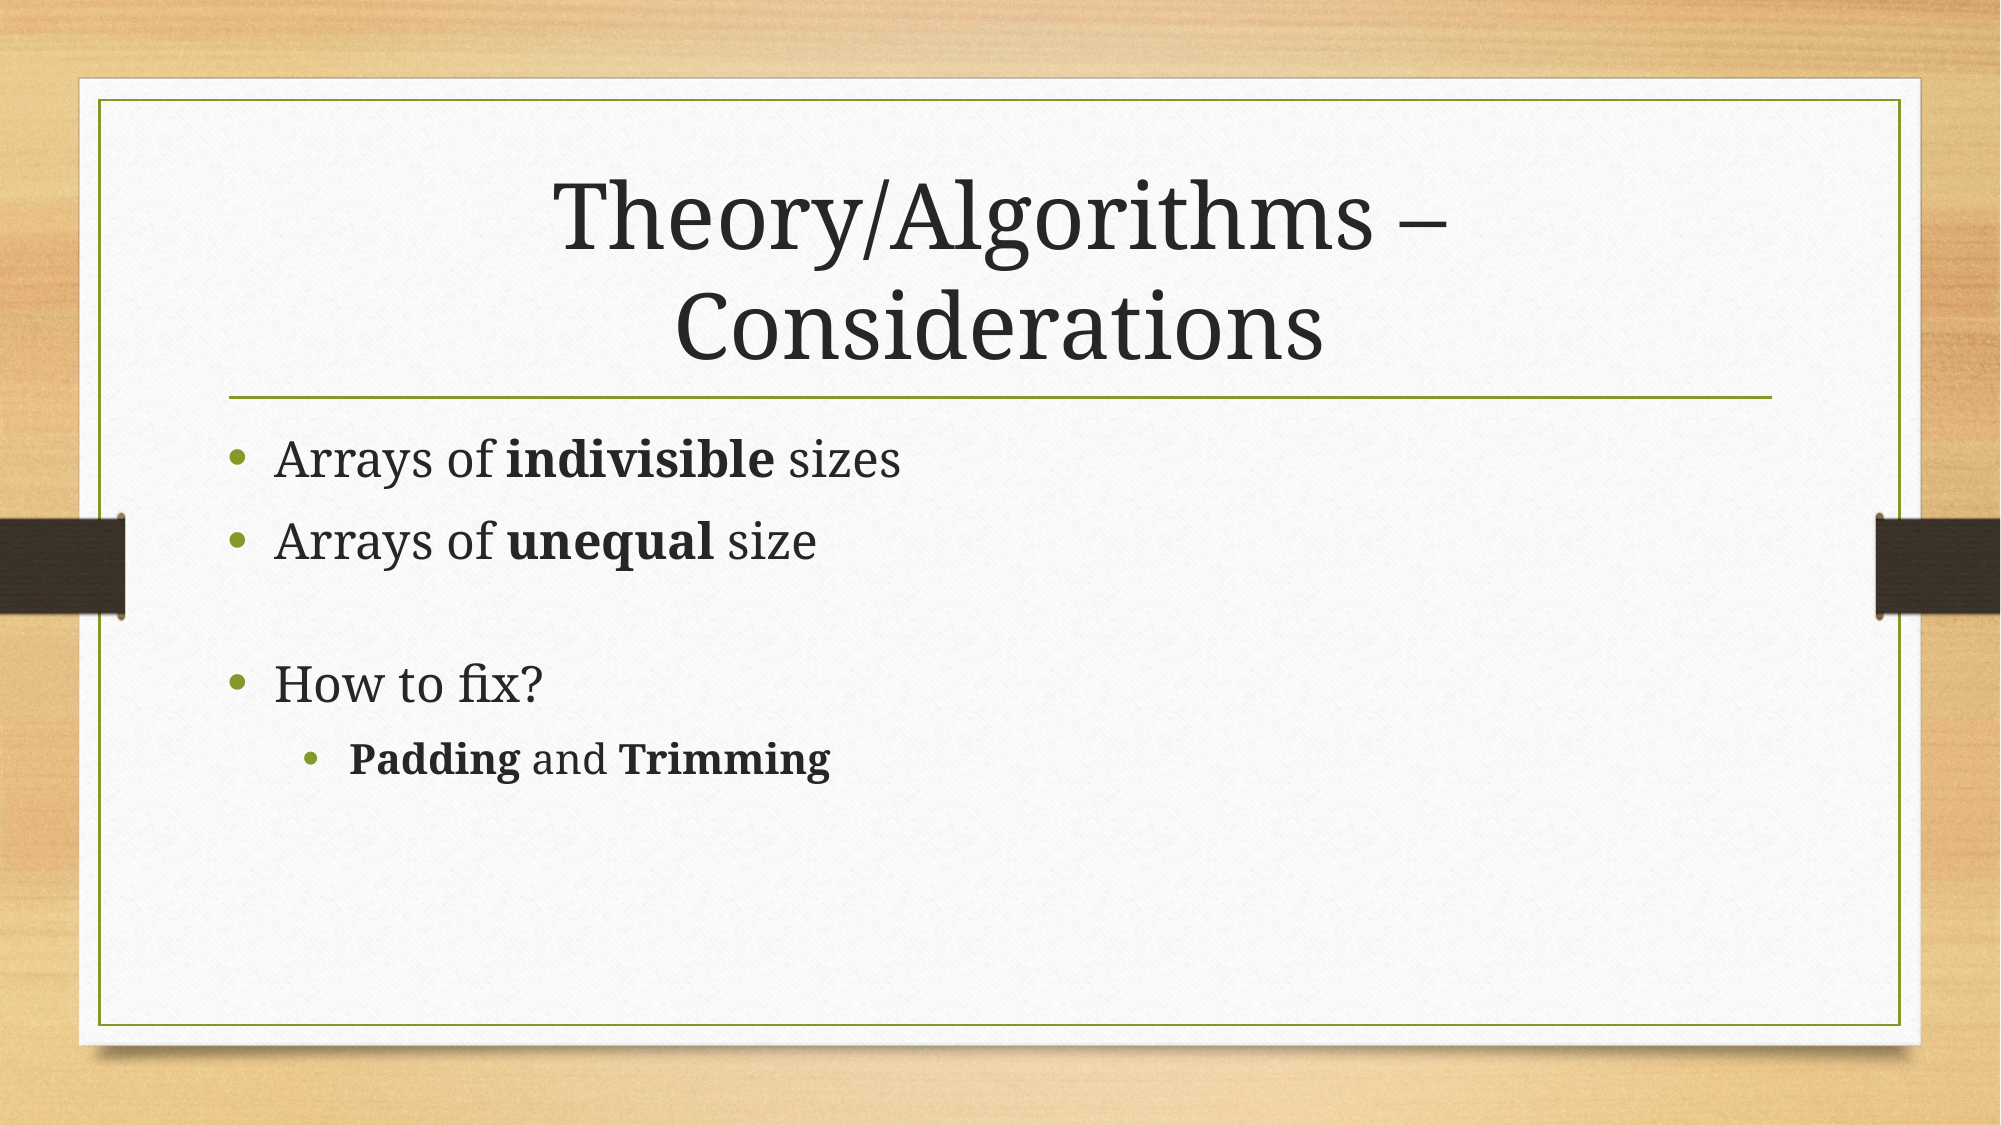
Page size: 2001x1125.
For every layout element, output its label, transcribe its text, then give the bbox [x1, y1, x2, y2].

list Arrays of indivisible sizes Arrays of unequal size How to fix? Padding and Trimming [212, 419, 1788, 964]
title Theory/Algorithms – Considerations [212, 161, 1788, 375]
picture [0, 0, 2001, 1125]
